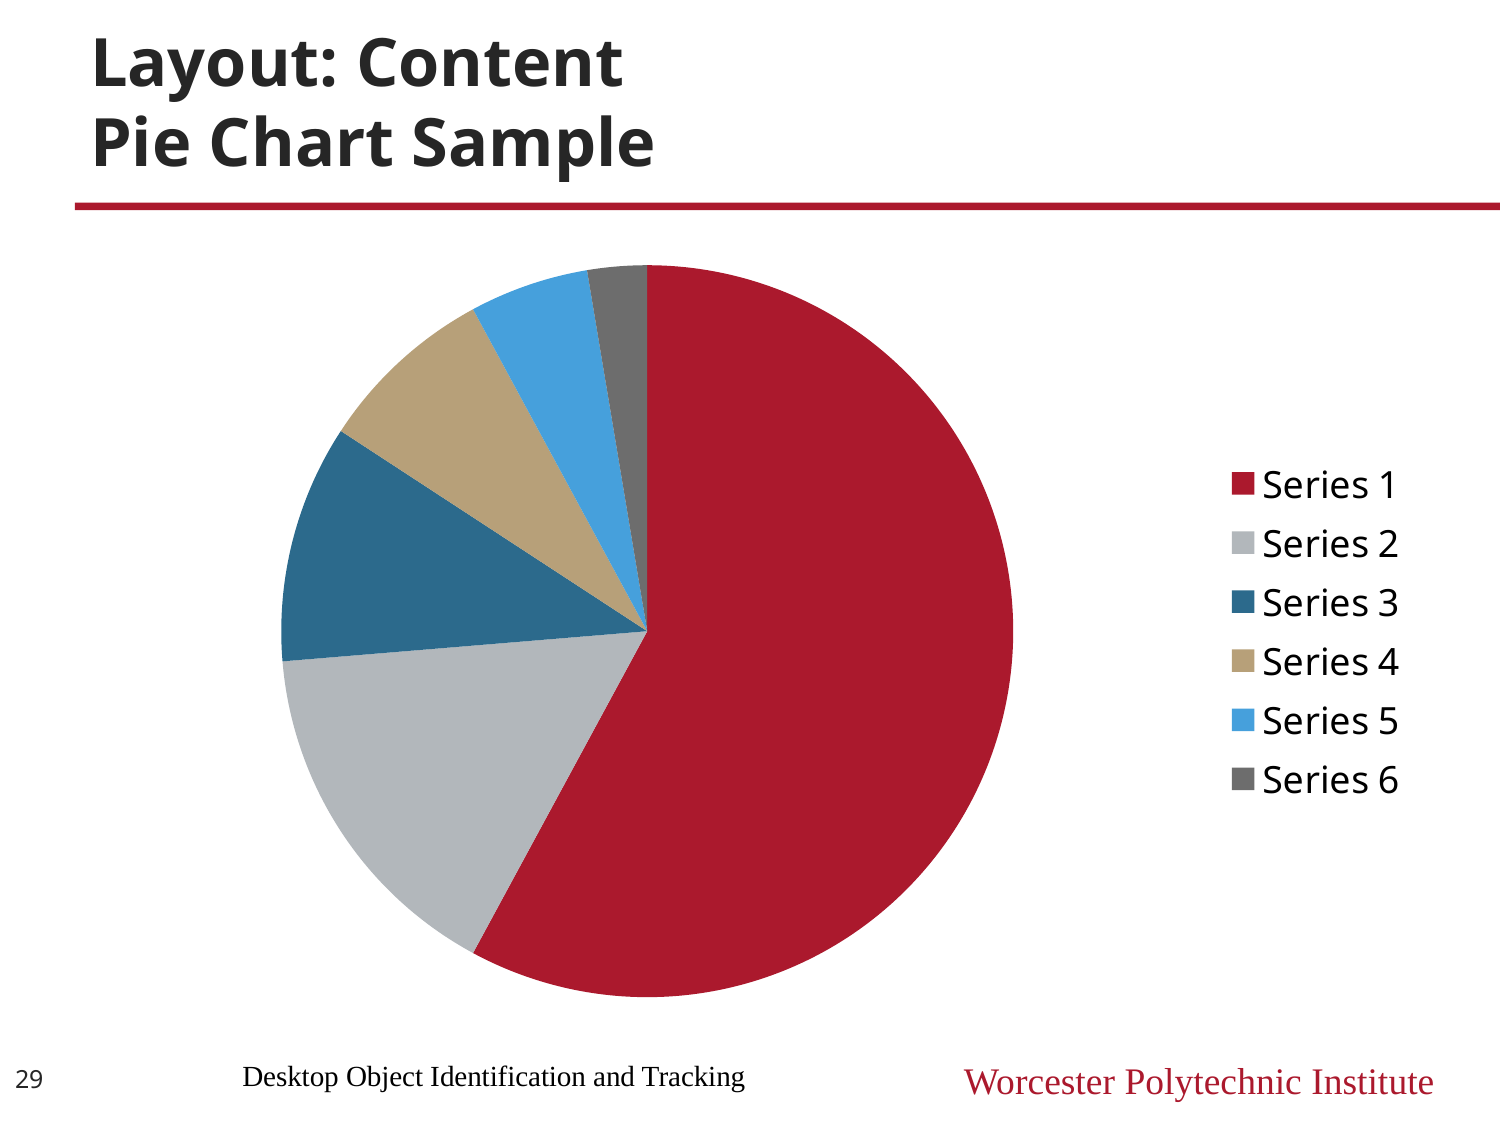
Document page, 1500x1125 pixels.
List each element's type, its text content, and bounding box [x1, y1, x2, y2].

footer Desktop Object Identification and Tracking [75, 1050, 913, 1100]
slide_number 29 [0, 1047, 75, 1113]
chart [74, 249, 1426, 1014]
title Layout: Content Pie Chart Sample [75, 56, 1425, 188]
